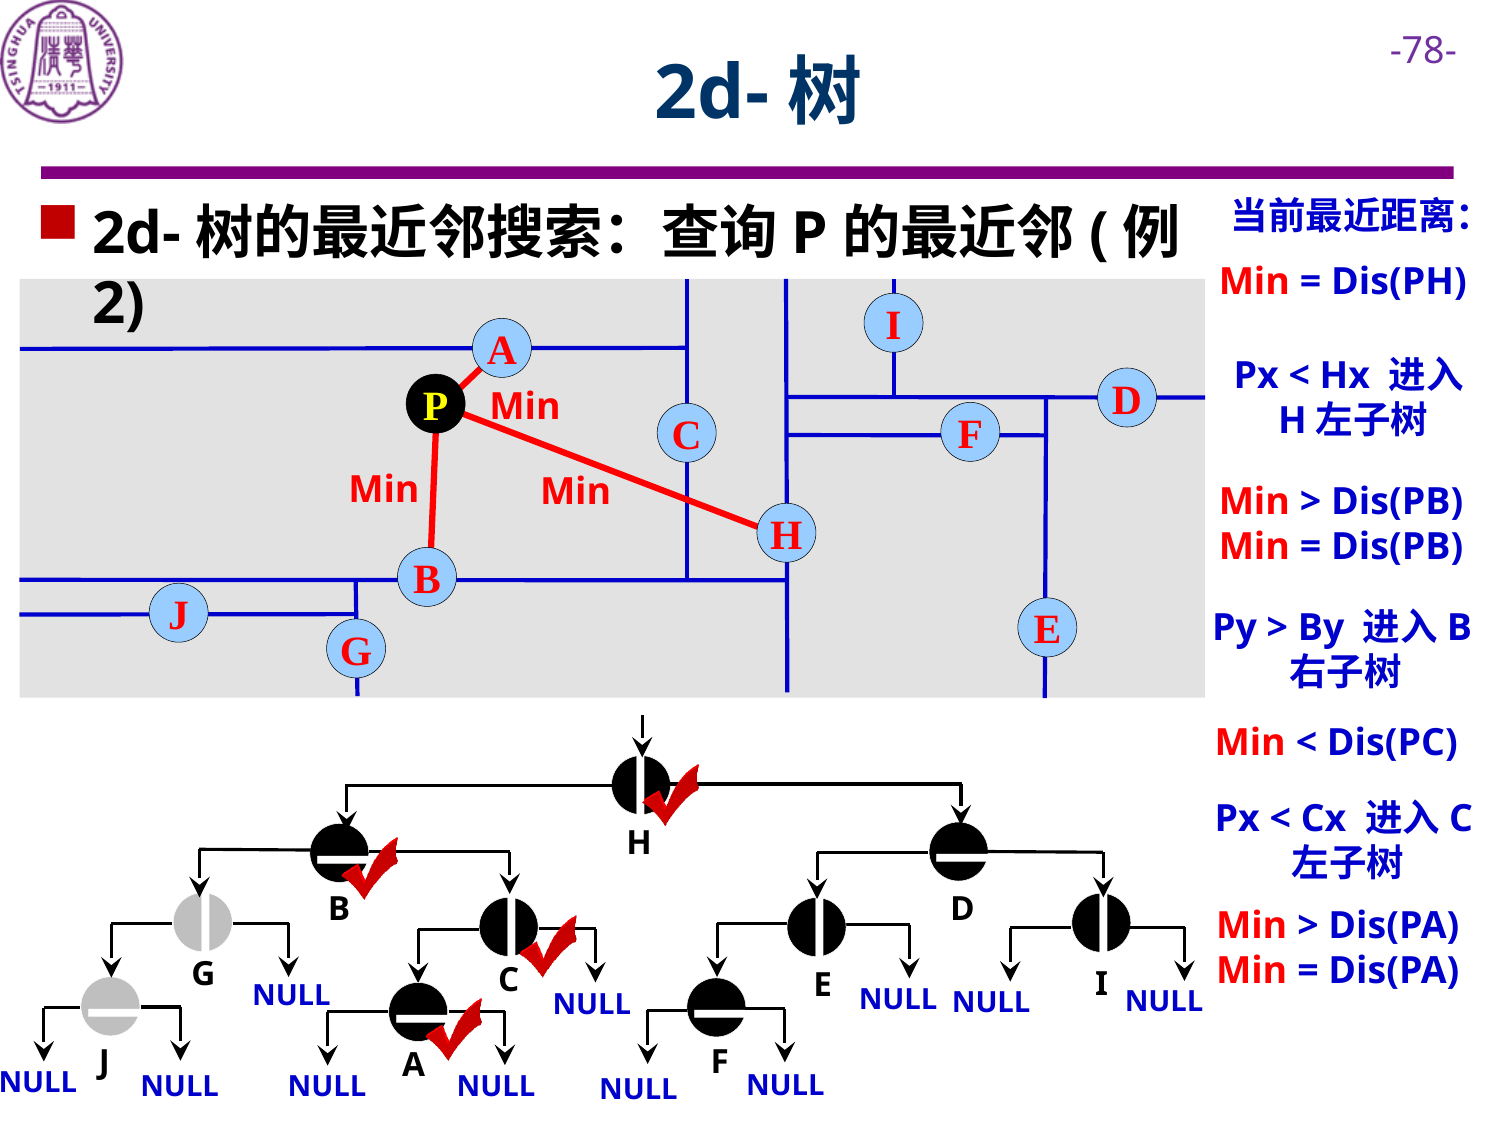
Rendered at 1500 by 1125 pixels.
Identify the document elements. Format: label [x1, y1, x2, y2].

picture [497, 913, 597, 988]
text_box [19, 187, 1500, 701]
text_box [720, 783, 1498, 1025]
text_box [0, 923, 235, 1110]
picture [620, 761, 720, 837]
picture [0, 0, 124, 124]
text_box [1199, 786, 1497, 892]
picture [402, 996, 502, 1071]
text_box [1199, 710, 1497, 770]
title [135, 13, 1383, 165]
text_box [173, 715, 1071, 1113]
picture [318, 835, 418, 910]
text_box [1215, 184, 1474, 245]
